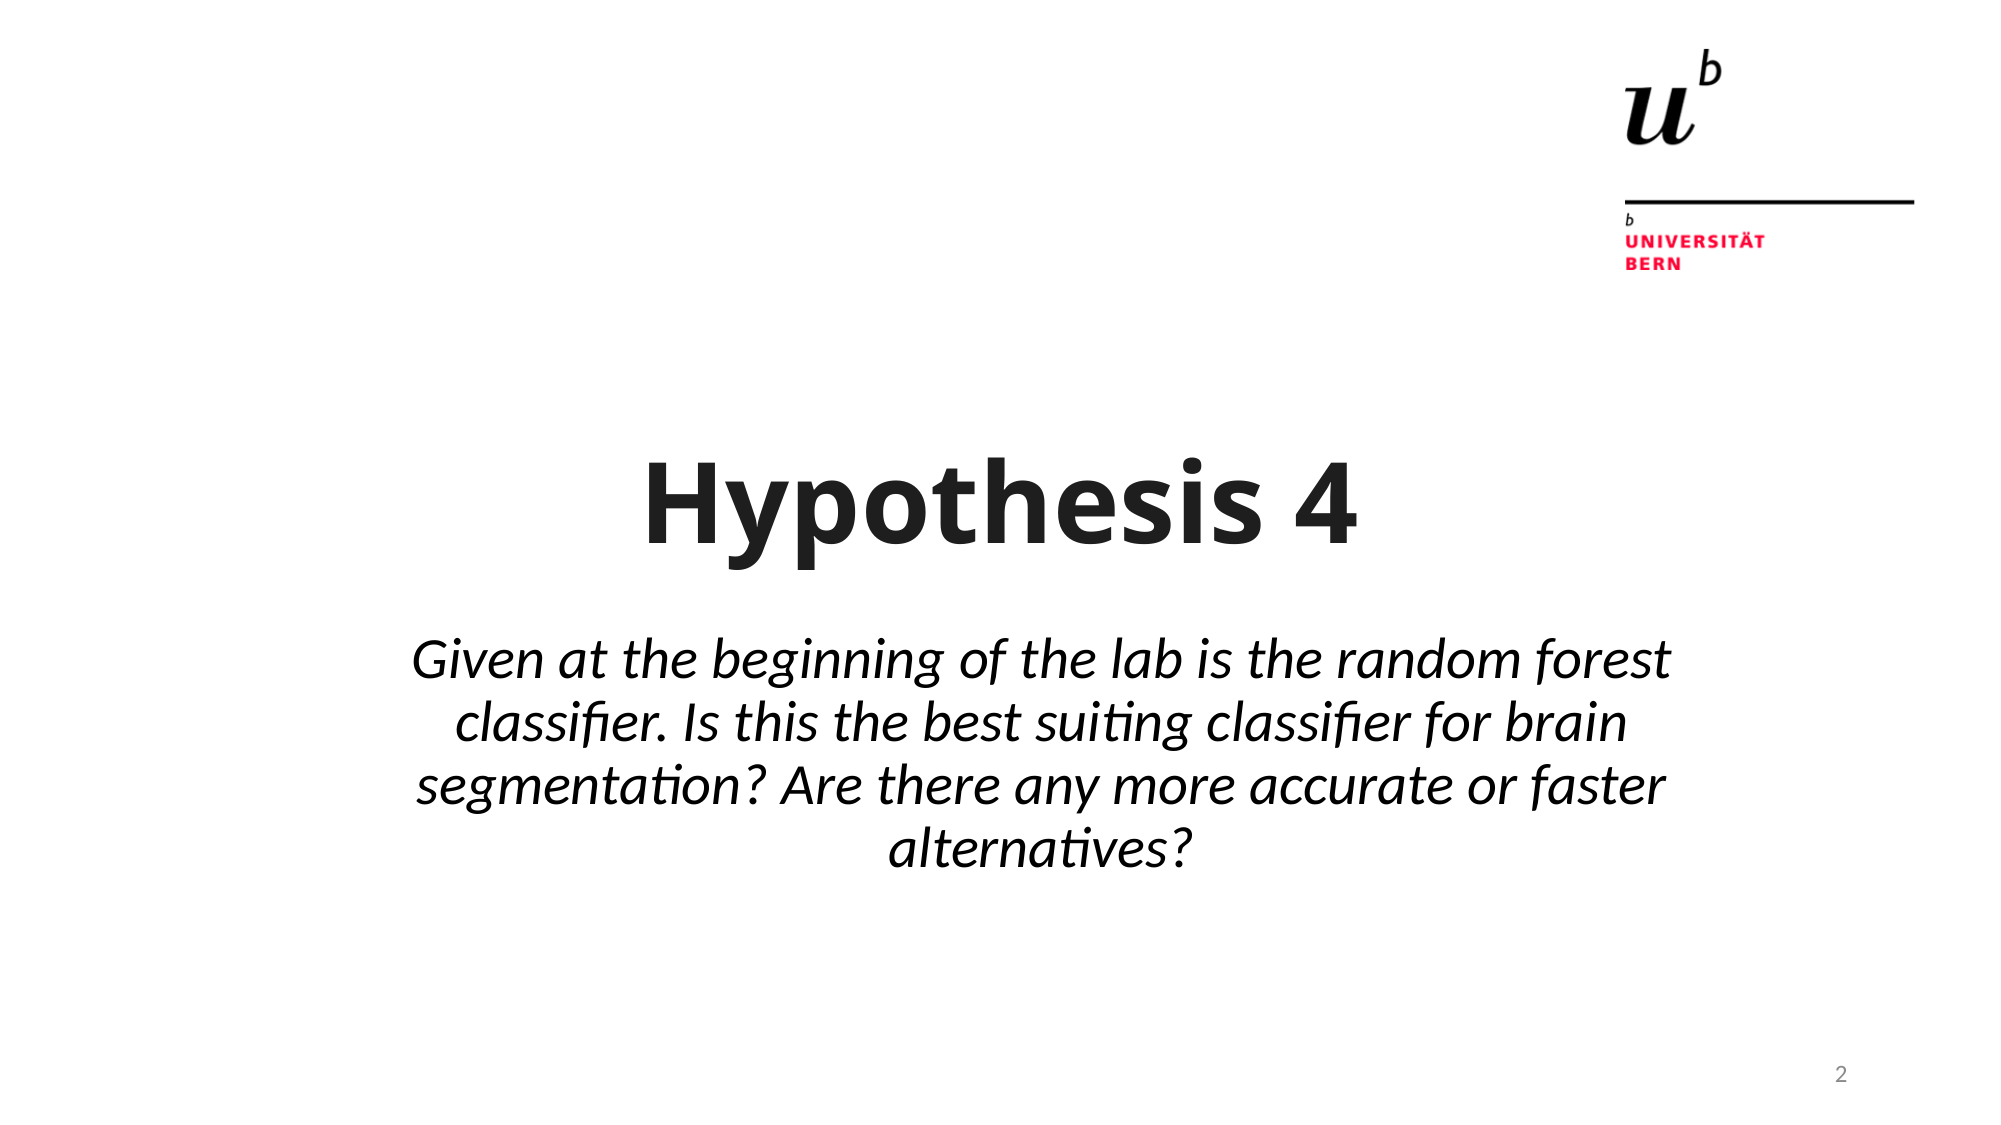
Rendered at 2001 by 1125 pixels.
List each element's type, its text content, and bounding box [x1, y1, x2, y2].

text_box Given at the beginning of the lab is the random forest classifier. Is this the best suiting classifier for brain segmentation? Are there any more accurate or faster alternatives? [291, 620, 1792, 1073]
picture [1625, 0, 2000, 270]
slide_number 2 [1412, 1042, 1863, 1103]
title Hypothesis 4 [249, 184, 1750, 576]
